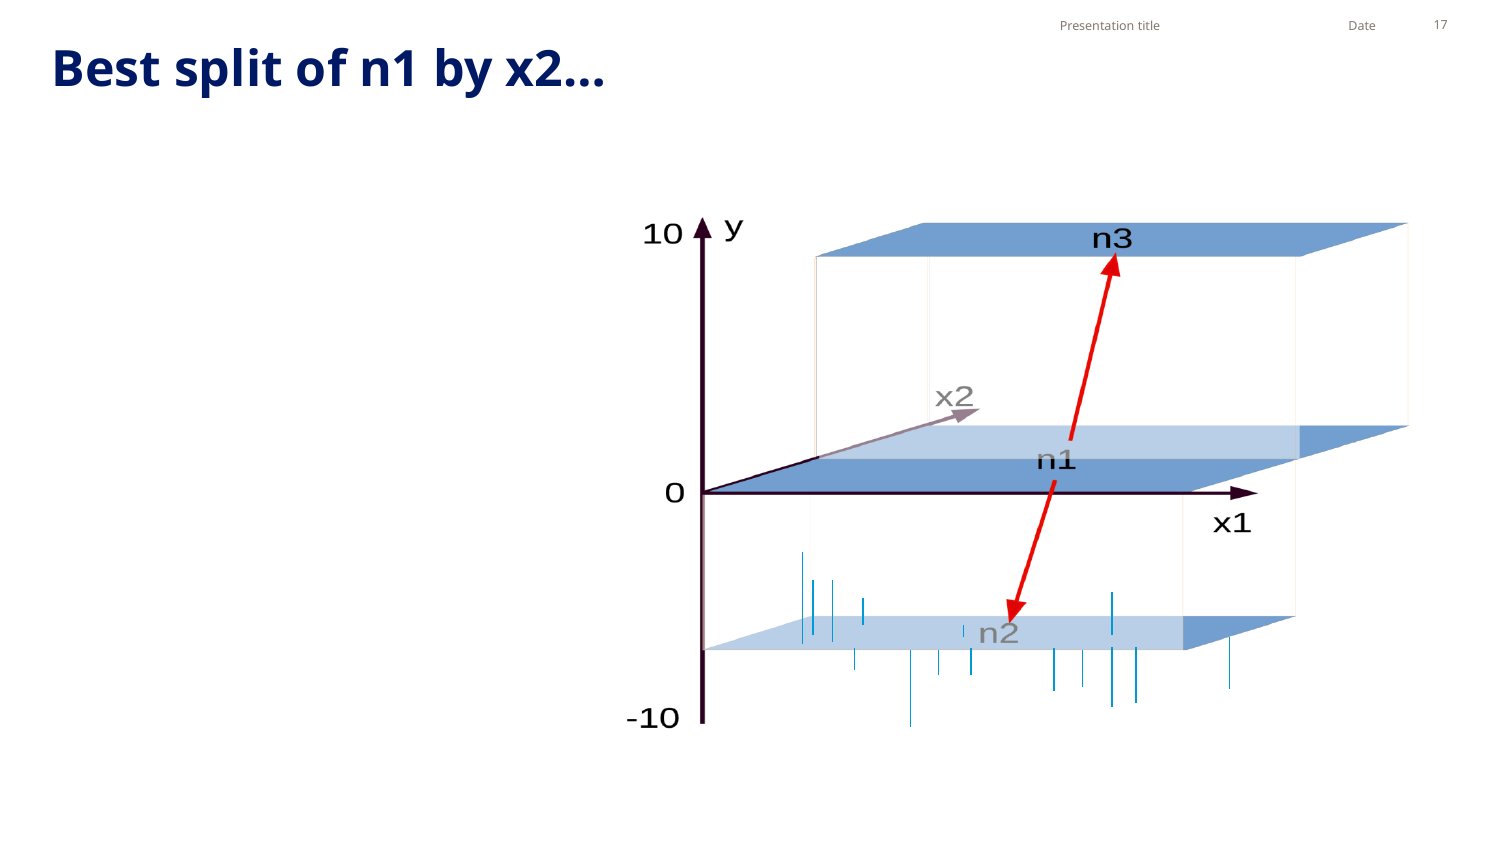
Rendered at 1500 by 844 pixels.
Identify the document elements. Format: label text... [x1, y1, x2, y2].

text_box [617, 137, 1489, 844]
slide_number 17 [1396, 17, 1448, 34]
footer Presentation title [684, 17, 1161, 34]
slide_number Date [1178, 17, 1377, 34]
title Best split of n1 by x2… [51, 33, 1448, 99]
